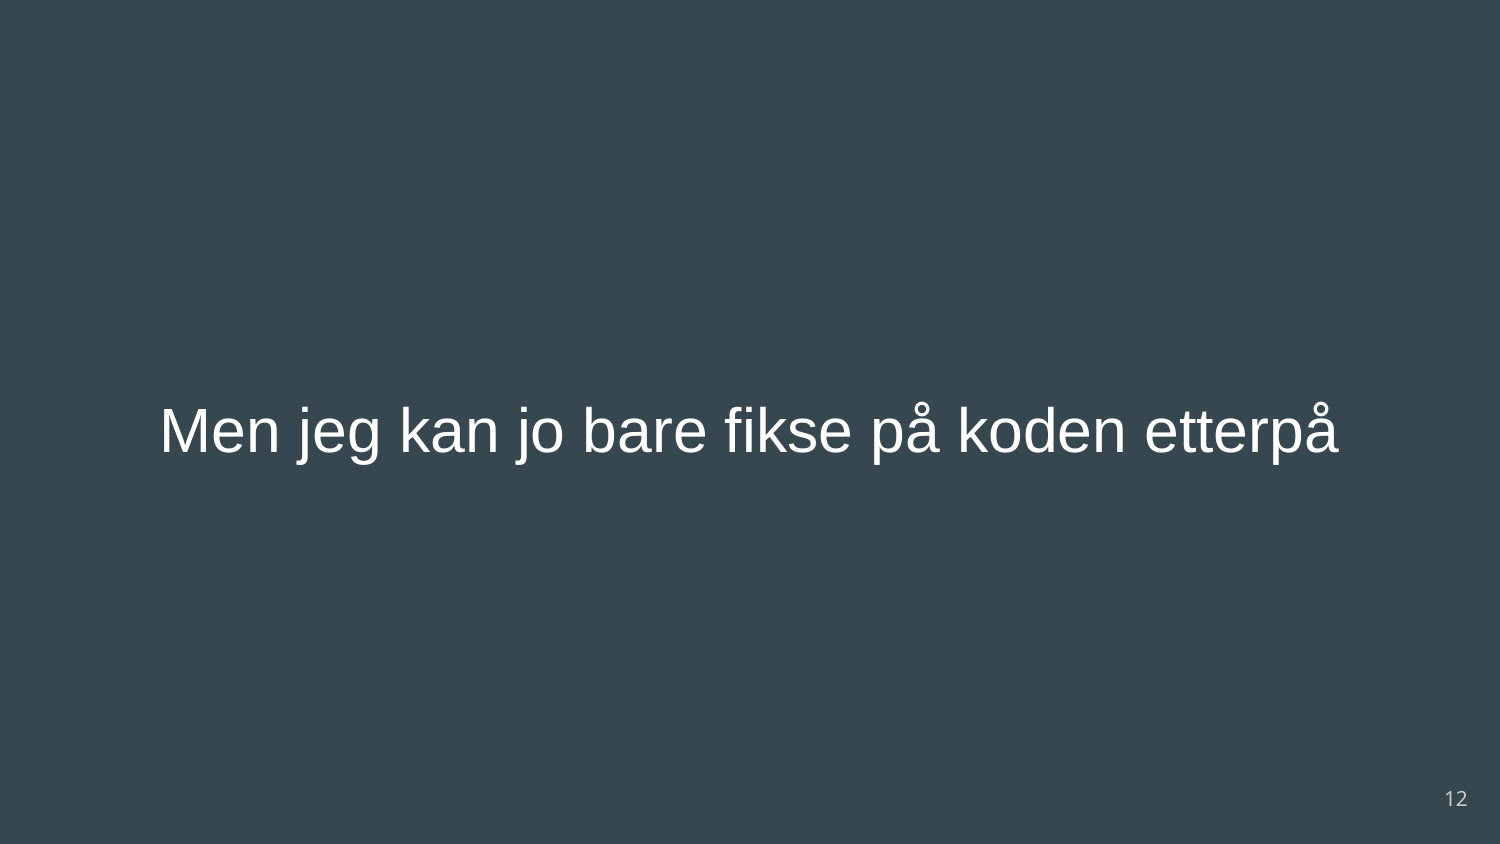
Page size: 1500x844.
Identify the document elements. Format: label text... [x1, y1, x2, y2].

slide_number ‹#› [1392, 767, 1483, 833]
title Men jeg kan jo bare fikse på koden etterpå [51, 374, 1449, 622]
